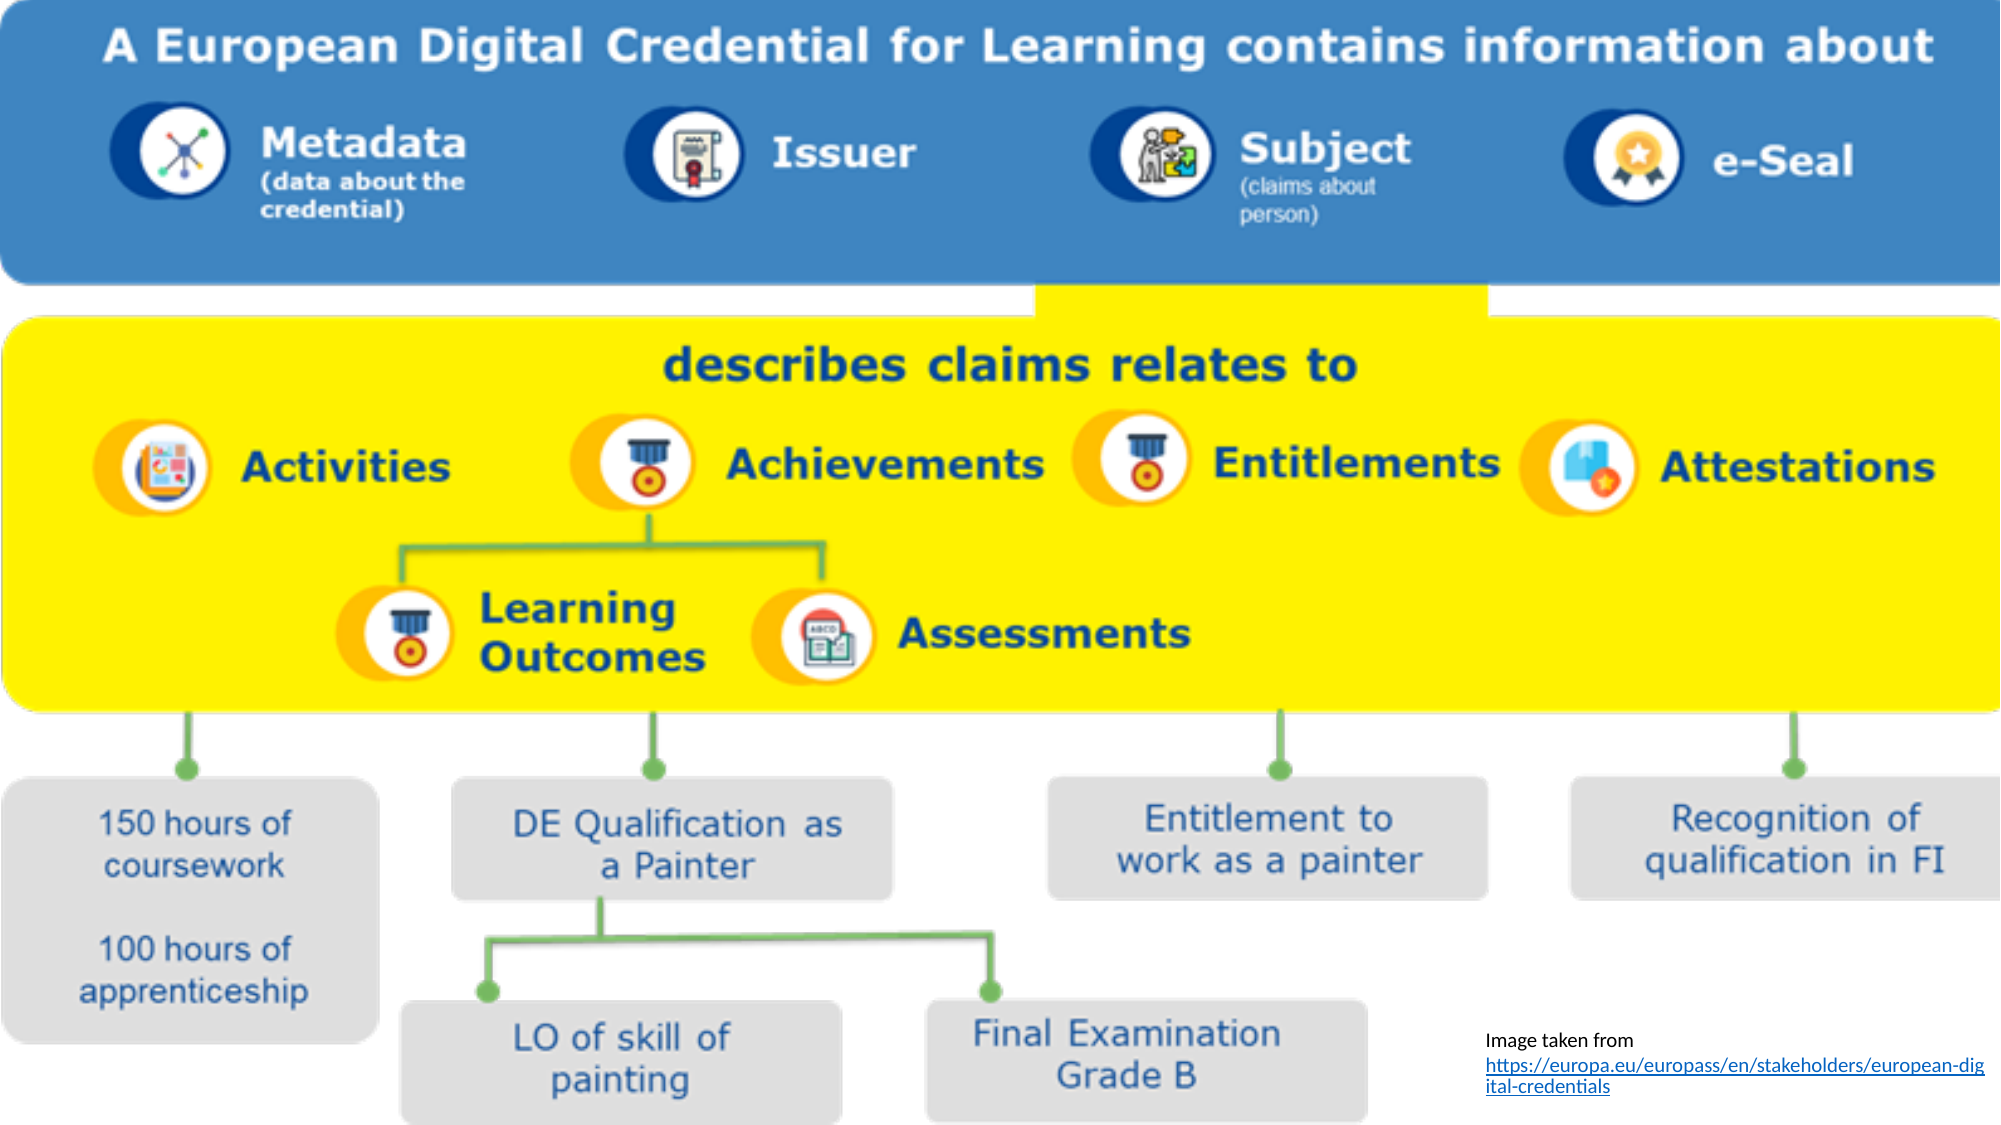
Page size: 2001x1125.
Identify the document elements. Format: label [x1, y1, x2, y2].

list [0, 0, 2000, 1125]
